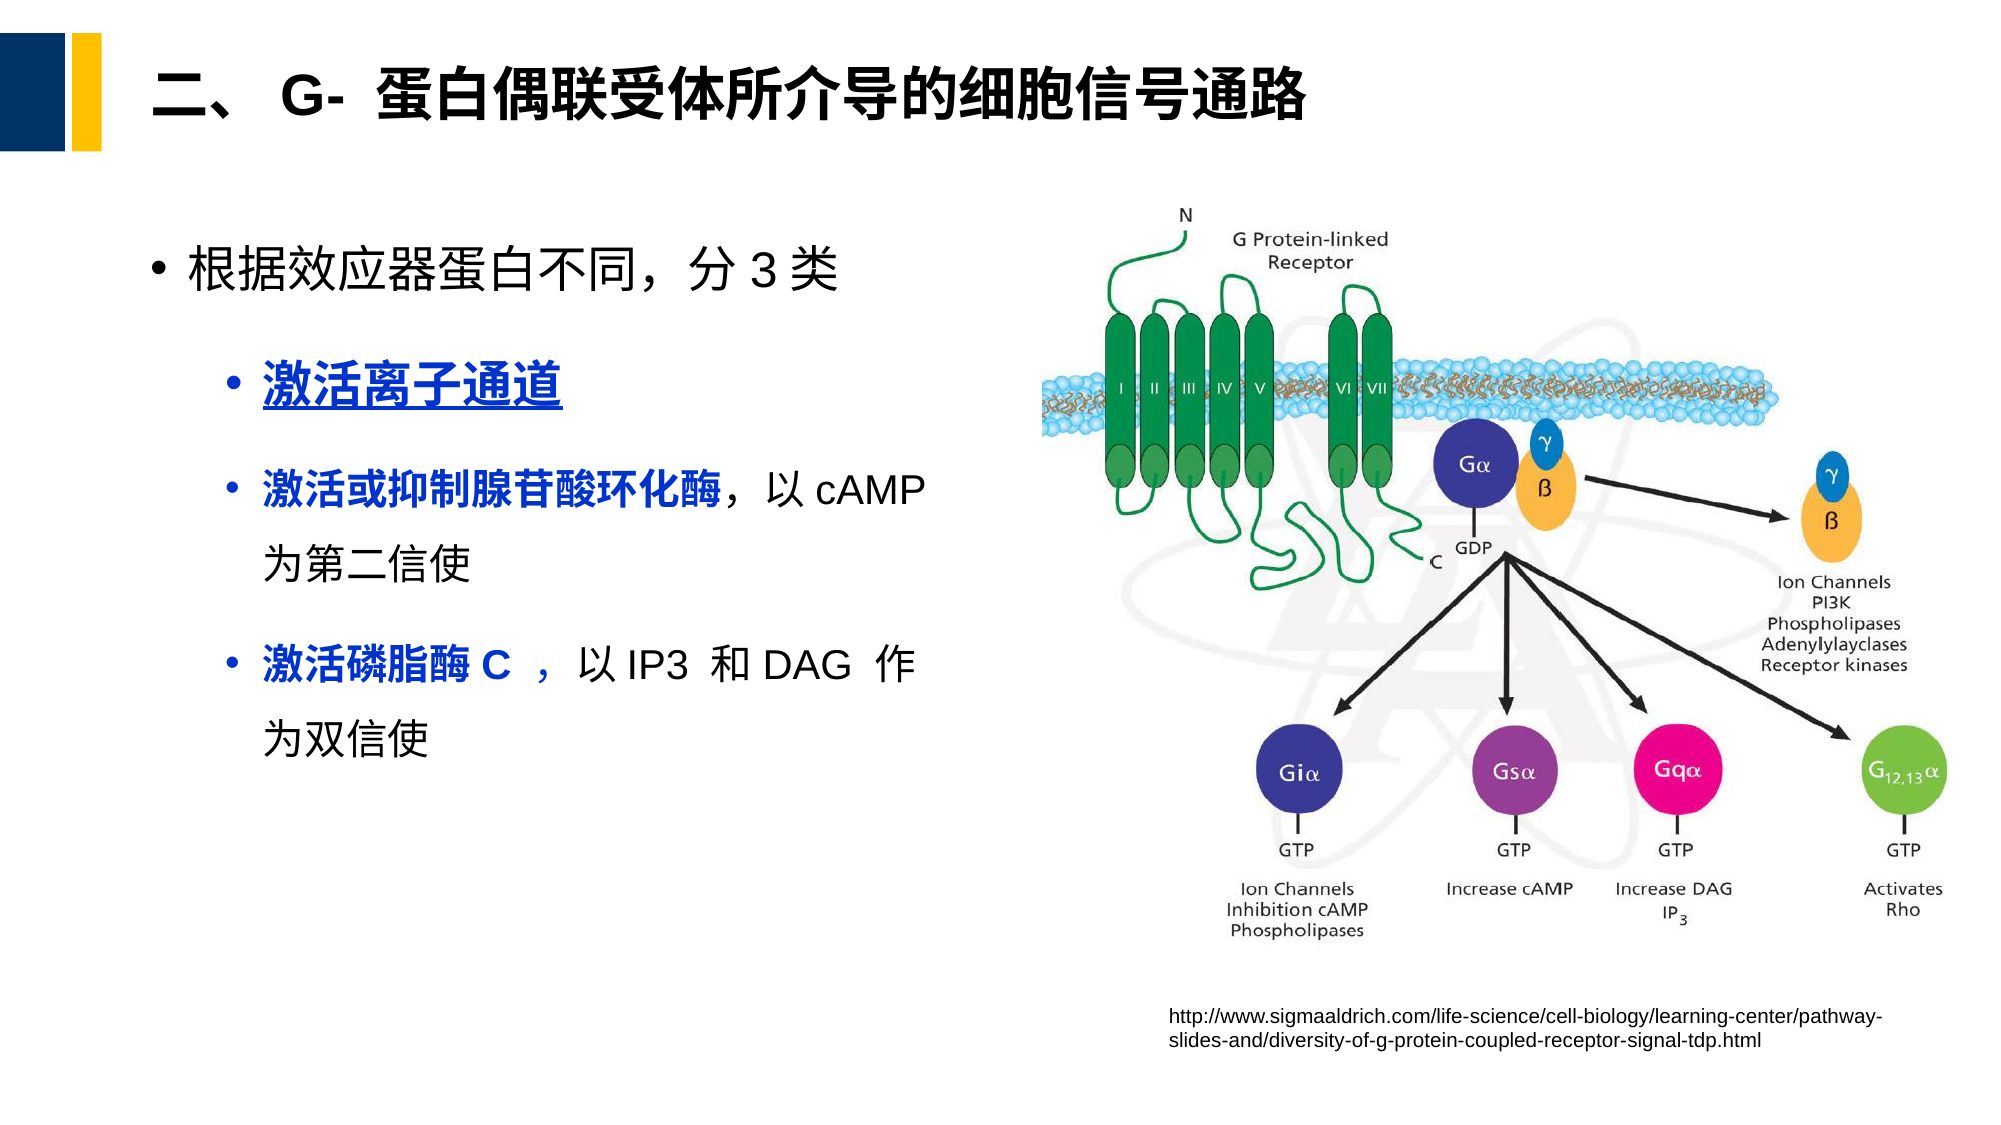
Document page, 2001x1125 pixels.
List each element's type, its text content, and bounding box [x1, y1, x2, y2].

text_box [1041, 207, 1950, 1086]
title 二、G- 蛋白偶联受体所介导的细胞信号通路 [135, 33, 1950, 152]
list 根据效应器蛋白不同，分3类 激活离子通道 激活或抑制腺苷酸环化酶，以cAMP 为第二信使 激活磷脂酶C ，以IP3 和DAG 作为双信使 [135, 200, 958, 1092]
